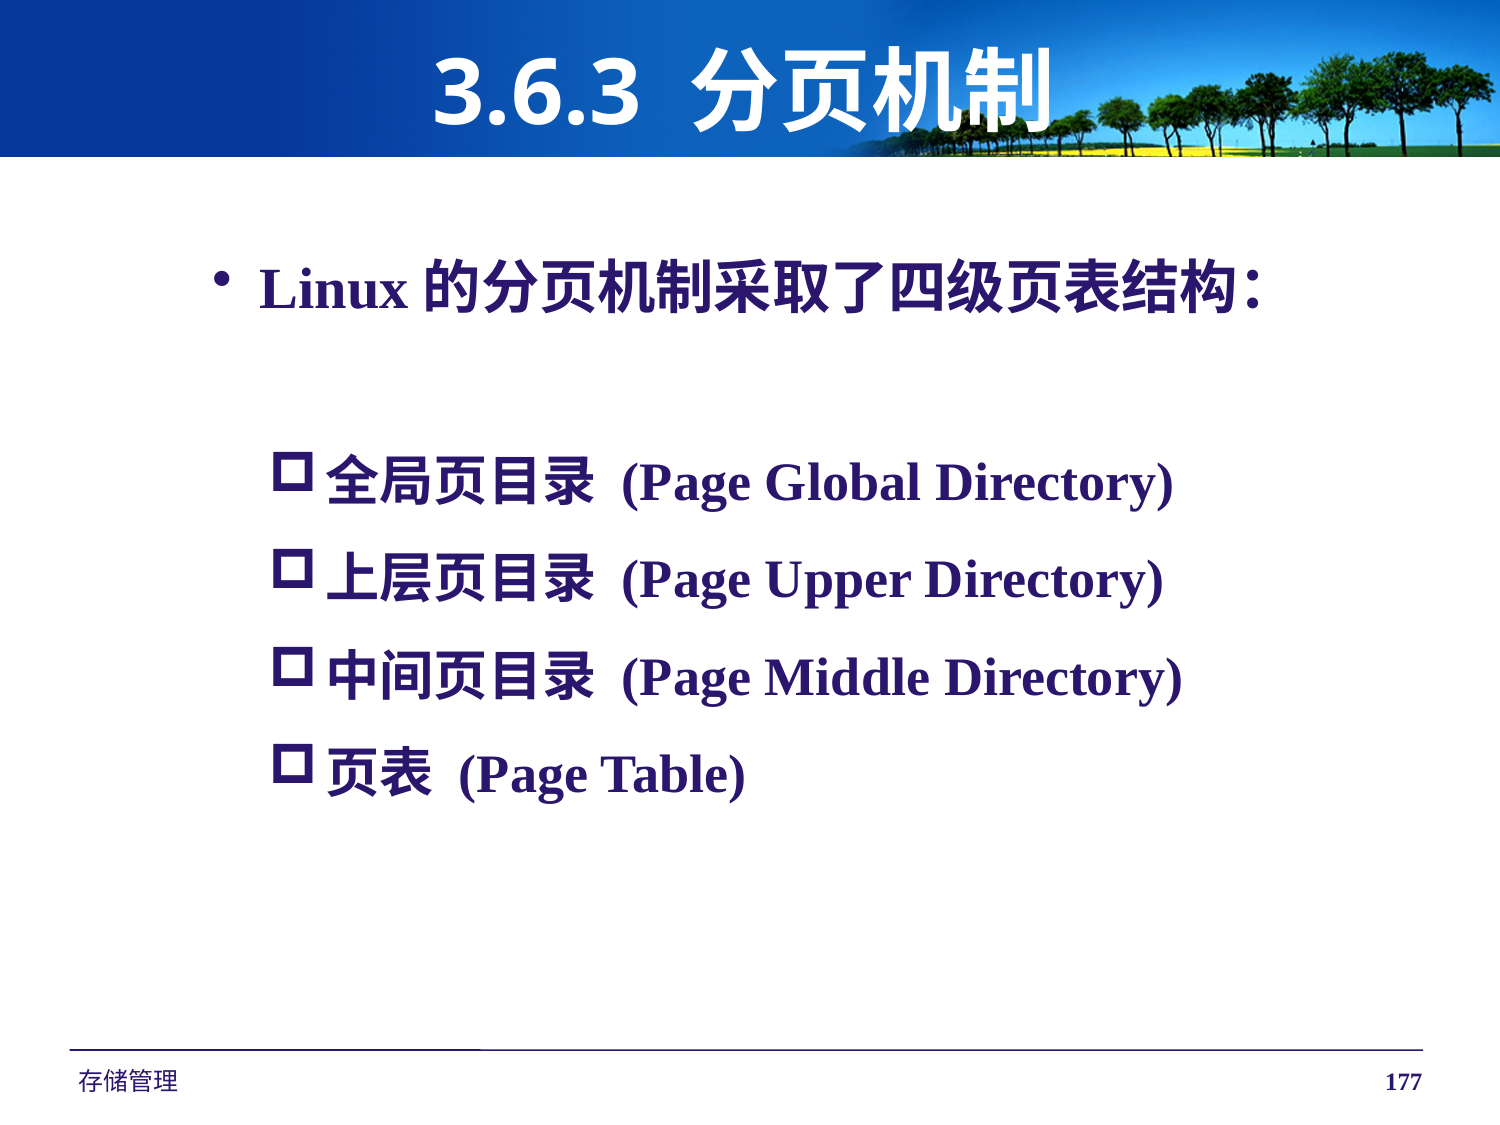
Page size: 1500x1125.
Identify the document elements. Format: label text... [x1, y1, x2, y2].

title 3.6.3 分页机制 [50, 39, 1438, 151]
footer 177 [962, 1057, 1438, 1095]
text_box Linux的分页机制采取了四级页表结构： [64, 208, 1444, 328]
slide_number 存储管理 [63, 1057, 414, 1095]
picture [0, 0, 1500, 157]
text_box 全局页目录 (Page Global Directory) 上层页目录 (Page Upper Directory) 中间页目录 (Page Middle Directory) 页表 (Page Table) [254, 406, 1255, 811]
